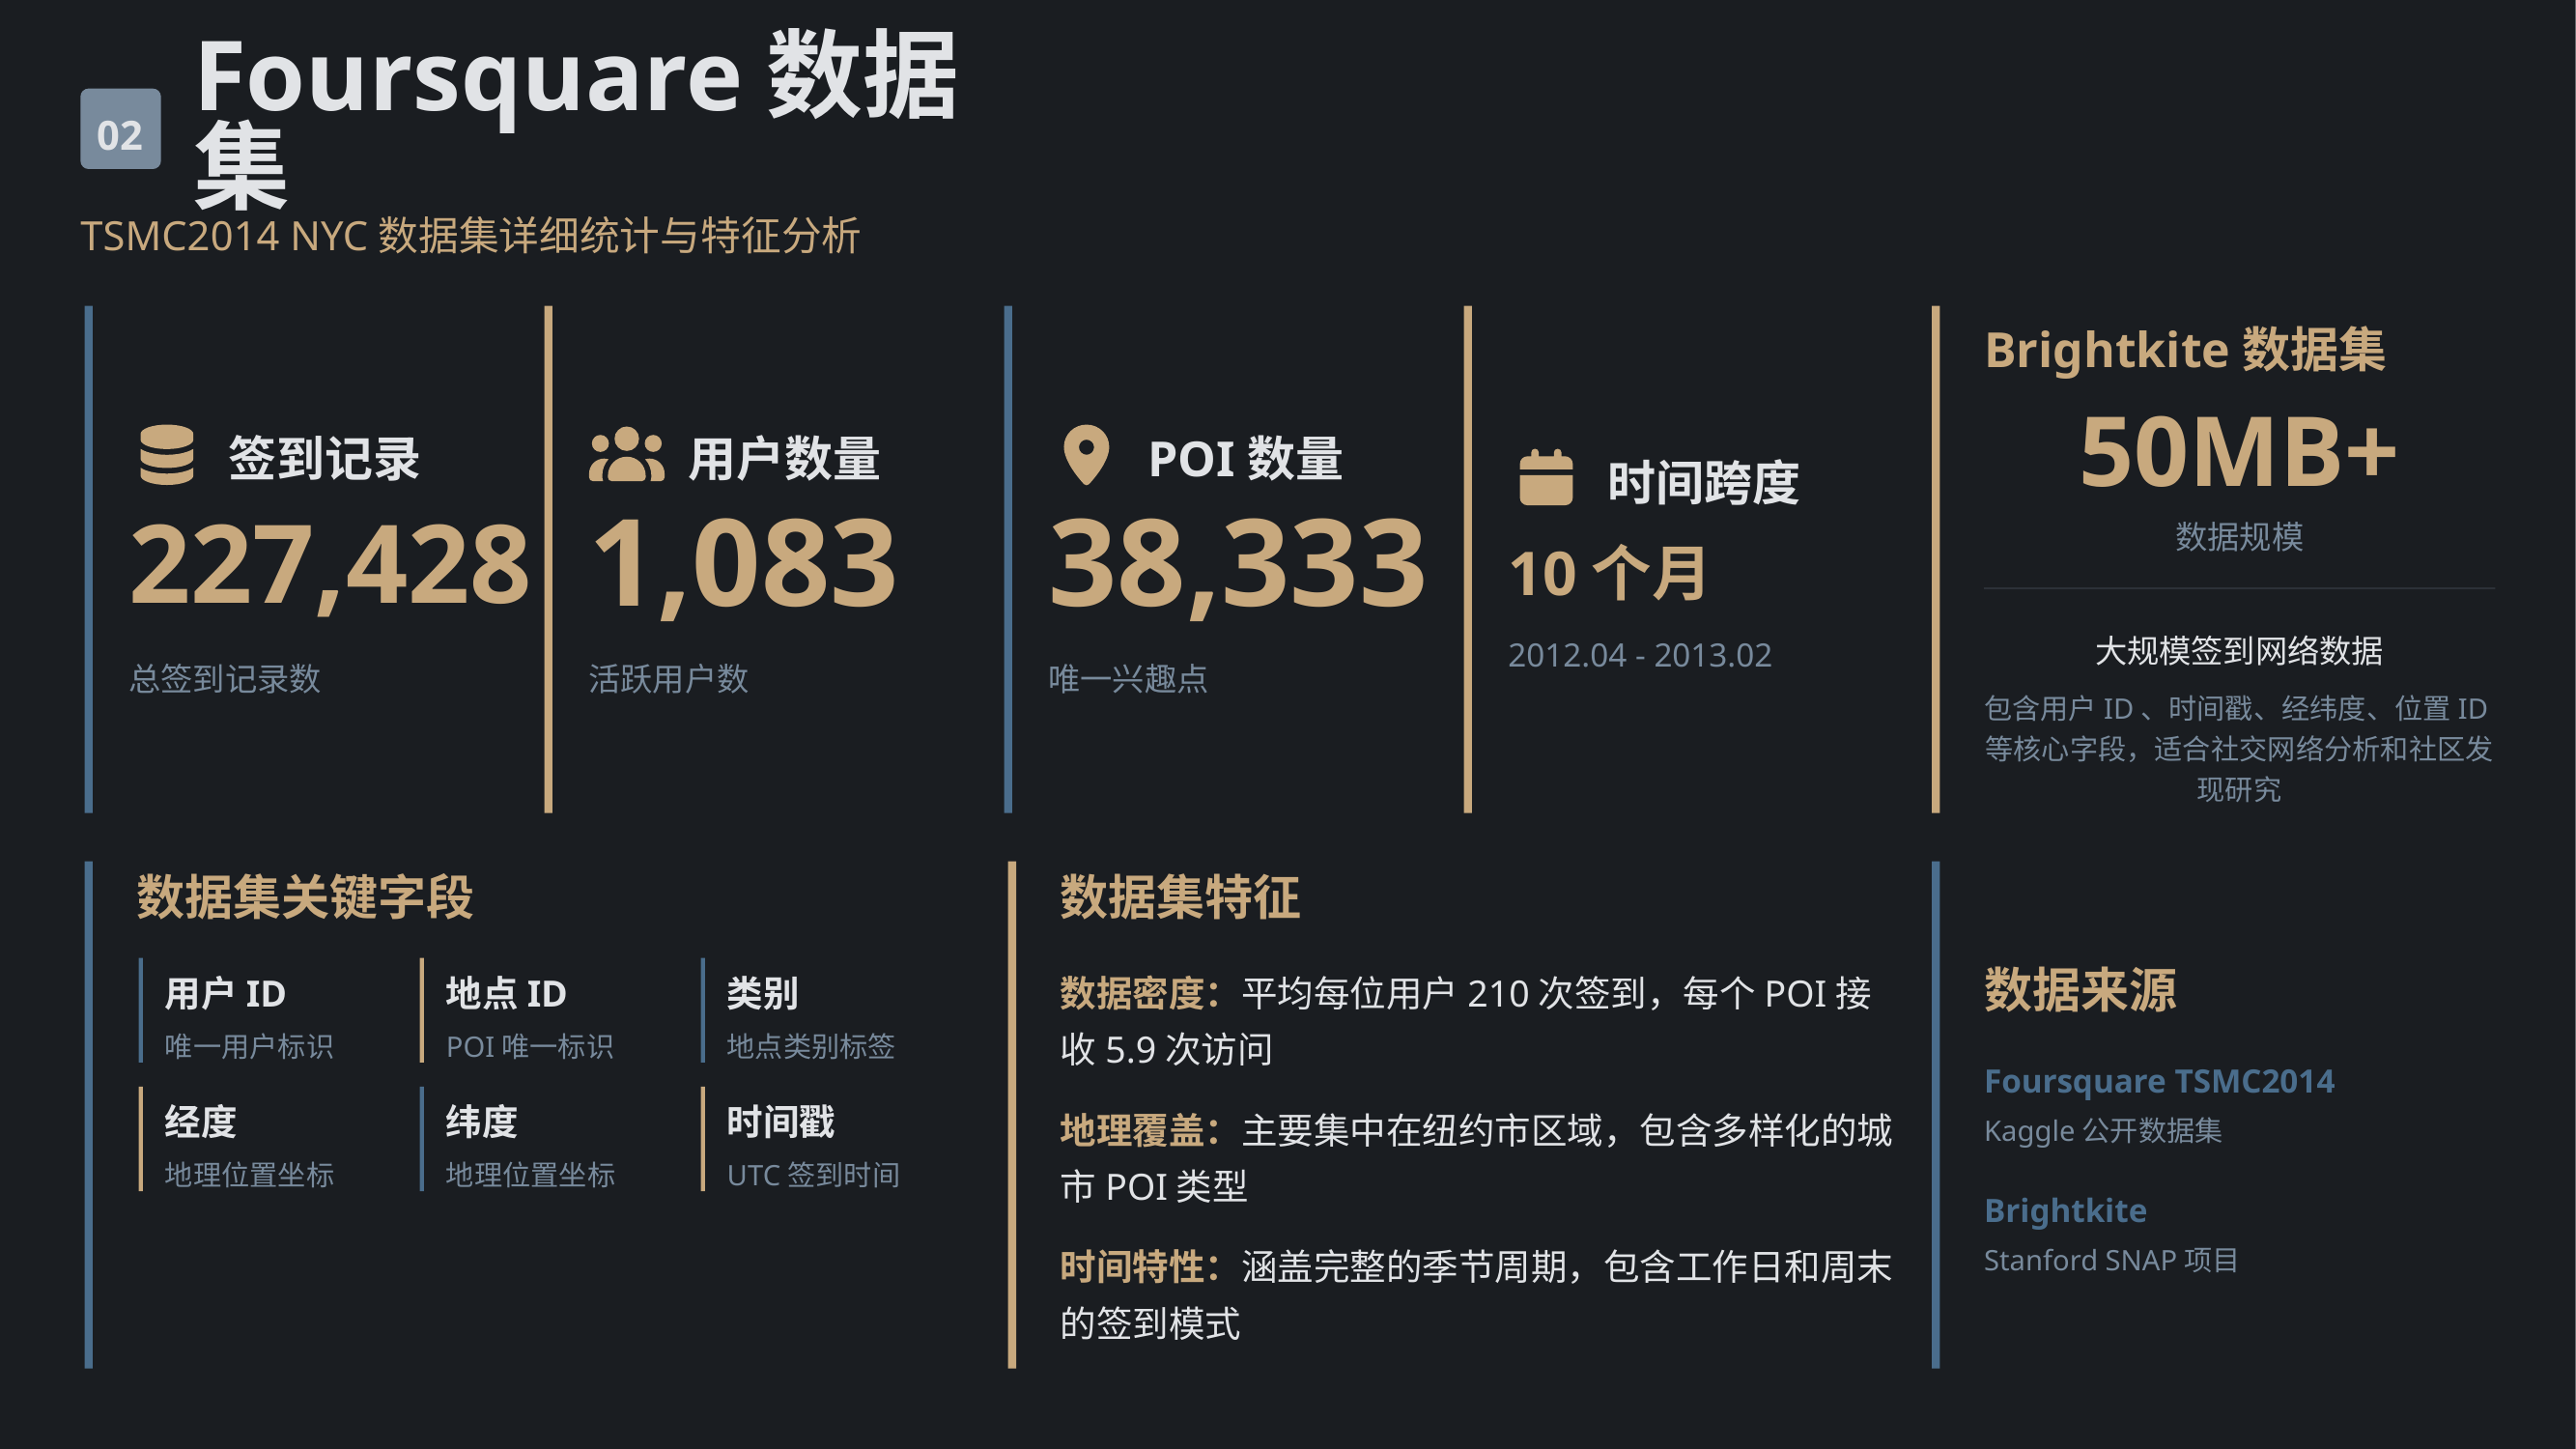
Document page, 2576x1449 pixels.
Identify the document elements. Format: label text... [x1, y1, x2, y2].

text_box [84, 305, 93, 813]
text_box [140, 468, 194, 486]
text_box Foursquare数据集 [192, 80, 1034, 178]
text_box 经度 [164, 1086, 413, 1144]
text_box [80, 88, 161, 169]
text_box [1007, 861, 1017, 1369]
text_box [544, 305, 552, 813]
text_box 地点类别标签 [726, 1022, 971, 1063]
text_box [138, 1086, 143, 1192]
text_box 数据规模 [1975, 506, 2504, 555]
text_box [419, 957, 424, 1063]
text_box [1932, 305, 1940, 813]
text_box [700, 957, 705, 1063]
text_box 10个月 [1508, 535, 1911, 609]
text_box 1,083 [1012, 511, 1022, 633]
text_box [419, 1086, 424, 1192]
text_box 1,083 [588, 511, 1004, 633]
text_box [1463, 305, 1472, 813]
text_box [591, 435, 609, 452]
text_box 包含用户ID、时间戳、经纬度、位置ID等核心字段，适合社交网络分析和社区发现研究 [1976, 685, 2503, 806]
text_box [588, 458, 609, 482]
text_box 地点ID [445, 957, 694, 1014]
text_box Brightkite数据集 [1984, 313, 2520, 378]
text_box 38,333 [1048, 511, 1463, 633]
text_box 类别 [726, 957, 975, 1014]
text_box UTC签到时间 [726, 1151, 971, 1192]
text_box Kaggle公开数据集 [1984, 1106, 2509, 1148]
text_box [1063, 424, 1110, 486]
text_box POI唯一标识 [445, 1022, 690, 1063]
text_box 总签到记录数 [128, 647, 518, 696]
text_box Stanford SNAP项目 [1984, 1236, 2509, 1276]
text_box 227,428 [128, 511, 544, 633]
text_box [608, 456, 646, 482]
text_box [1004, 305, 1012, 813]
text_box Brightkite [1984, 1179, 2511, 1228]
text_box 227,428 [552, 511, 562, 633]
text_box 唯一用户标识 [164, 1022, 409, 1063]
text_box [140, 424, 194, 449]
text_box 唯一兴趣点 [1048, 647, 1437, 696]
text_box [1932, 861, 1940, 1369]
text_box [644, 435, 663, 452]
text_box 数据集特征 [1060, 861, 1904, 926]
text_box 地理位置坐标 [445, 1151, 690, 1192]
text_box 02 [97, 100, 165, 157]
text_box 用户ID [164, 957, 413, 1014]
text_box 数据集关键字段 [136, 861, 980, 926]
text_box [1519, 474, 1573, 506]
text_box [700, 1086, 705, 1192]
text_box 用户数量 [688, 422, 906, 488]
text_box 签到记录 [228, 422, 446, 488]
text_box [84, 861, 93, 1369]
text_box 时间跨度 [1607, 446, 1826, 512]
text_box POI数量 [1147, 422, 1347, 488]
text_box [138, 957, 143, 1063]
text_box Foursquare TSMC2014 [1984, 1050, 2511, 1099]
text_box 2012.04 - 2013.02 [1508, 623, 1897, 672]
text_box 38,333 [1472, 511, 1482, 633]
text_box 时间戳 [726, 1086, 975, 1144]
text_box [140, 448, 194, 469]
text_box [644, 458, 665, 482]
text_box 大规模签到网络数据 [1975, 620, 2504, 669]
text_box 纬度 [445, 1086, 694, 1144]
text_box 地理覆盖：主要集中在纽约市区域，包含多样化的城市POI类型 [1060, 1094, 1898, 1208]
text_box [1519, 448, 1573, 469]
text_box 数据密度：平均每位用户210次签到，每个POI接收5.9次访问 [1060, 957, 1898, 1071]
text_box TSMC2014 NYC数据集详细统计与特征分析 [80, 201, 2516, 258]
text_box 50MB+ [1960, 410, 2520, 507]
text_box [614, 426, 639, 451]
text_box 数据来源 [1984, 953, 2520, 1019]
text_box 活跃用户数 [588, 647, 977, 696]
text_box 地理位置坐标 [164, 1151, 409, 1192]
text_box 时间特性：涵盖完整的季节周期，包含工作日和周末的签到模式 [1060, 1231, 1898, 1345]
